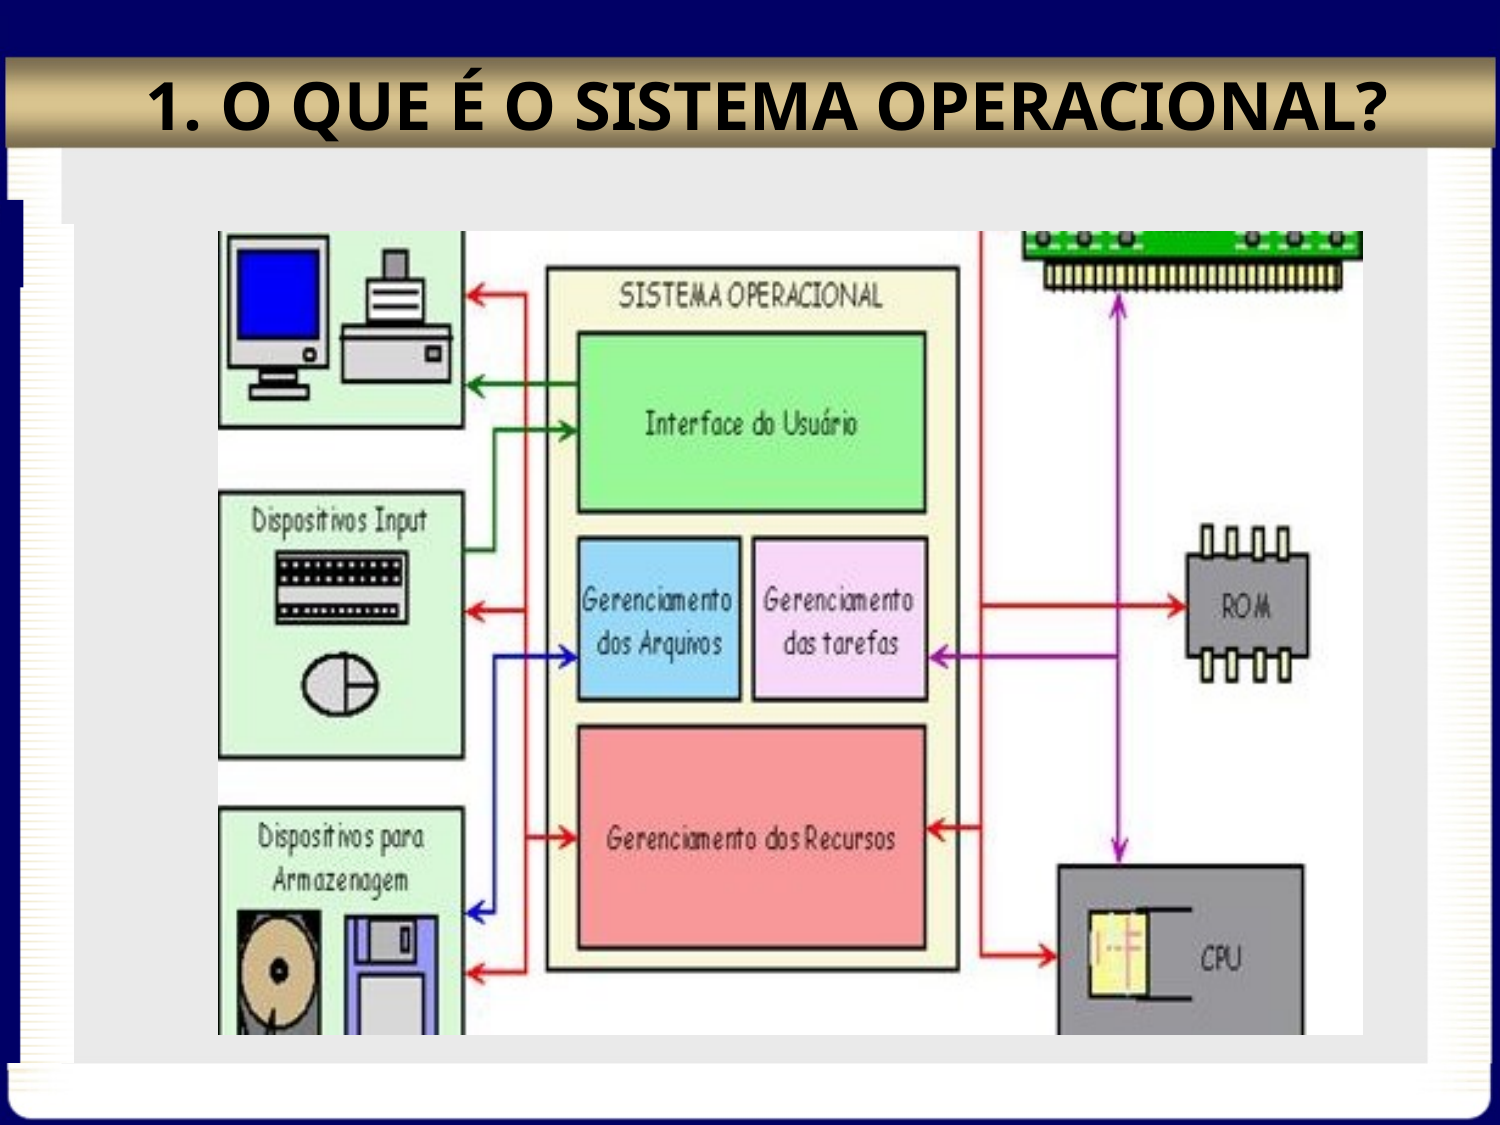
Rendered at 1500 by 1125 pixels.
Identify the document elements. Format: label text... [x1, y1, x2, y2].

picture [0, 0, 1500, 1125]
title 1. O QUE É O SISTEMA OPERACIONAL? [100, 66, 1436, 142]
list [64, 149, 1424, 1071]
